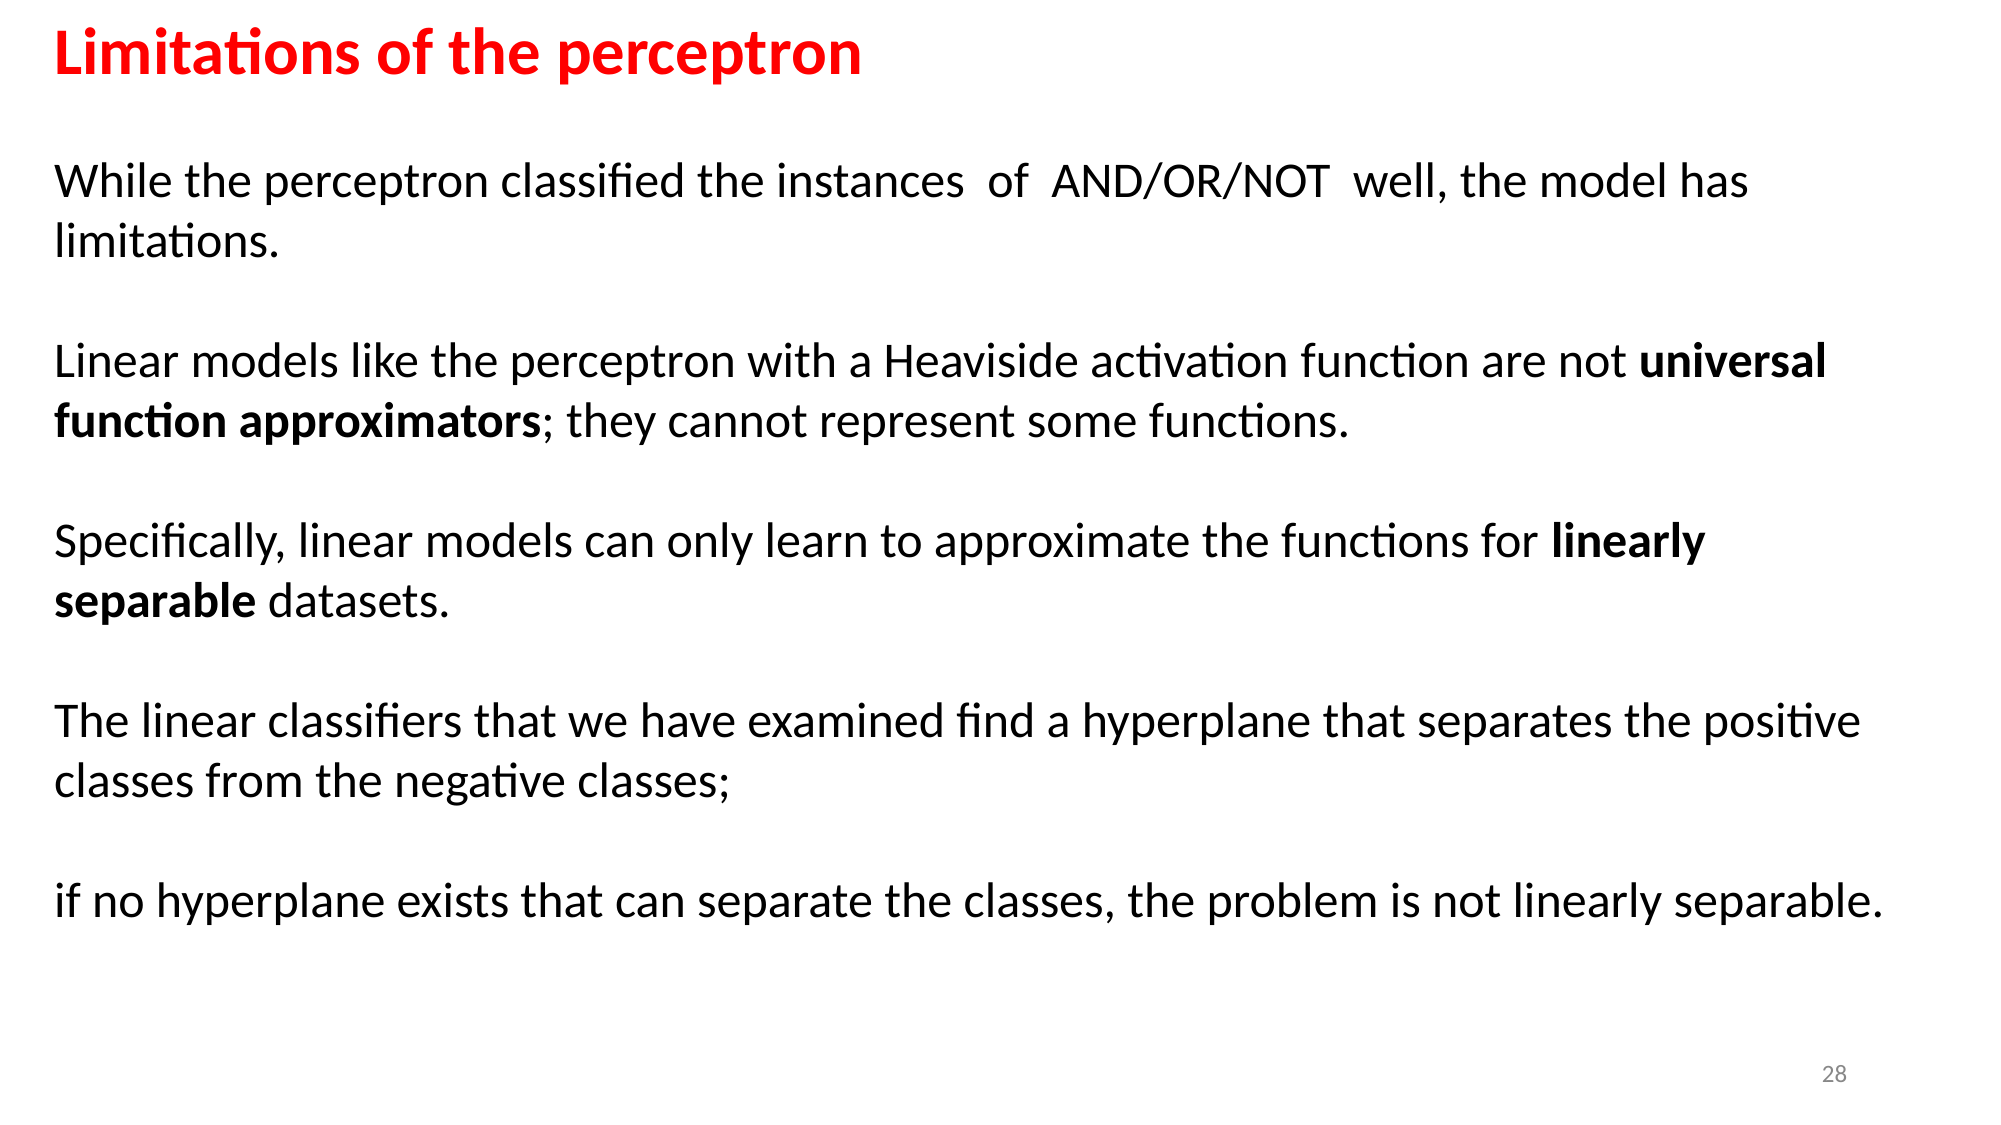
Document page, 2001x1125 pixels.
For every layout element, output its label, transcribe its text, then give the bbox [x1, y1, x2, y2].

text_box Limitations of the perceptron While the perceptron classified the instances of AND/OR/NOT well, the model has limitations. Linear models like the perceptron with a Heaviside activation function are not universal function approximators; they cannot represent some functions. Specifically, linear models can only learn to approximate the functions for linearly separable datasets. The linear classifiers that we have examined find a hyperplane that separates the positive classes from the negative classes; if no hyperplane exists that can separate the classes, the problem is not linearly separable. [39, 0, 2000, 1055]
slide_number ‹#› [1412, 1042, 1863, 1103]
